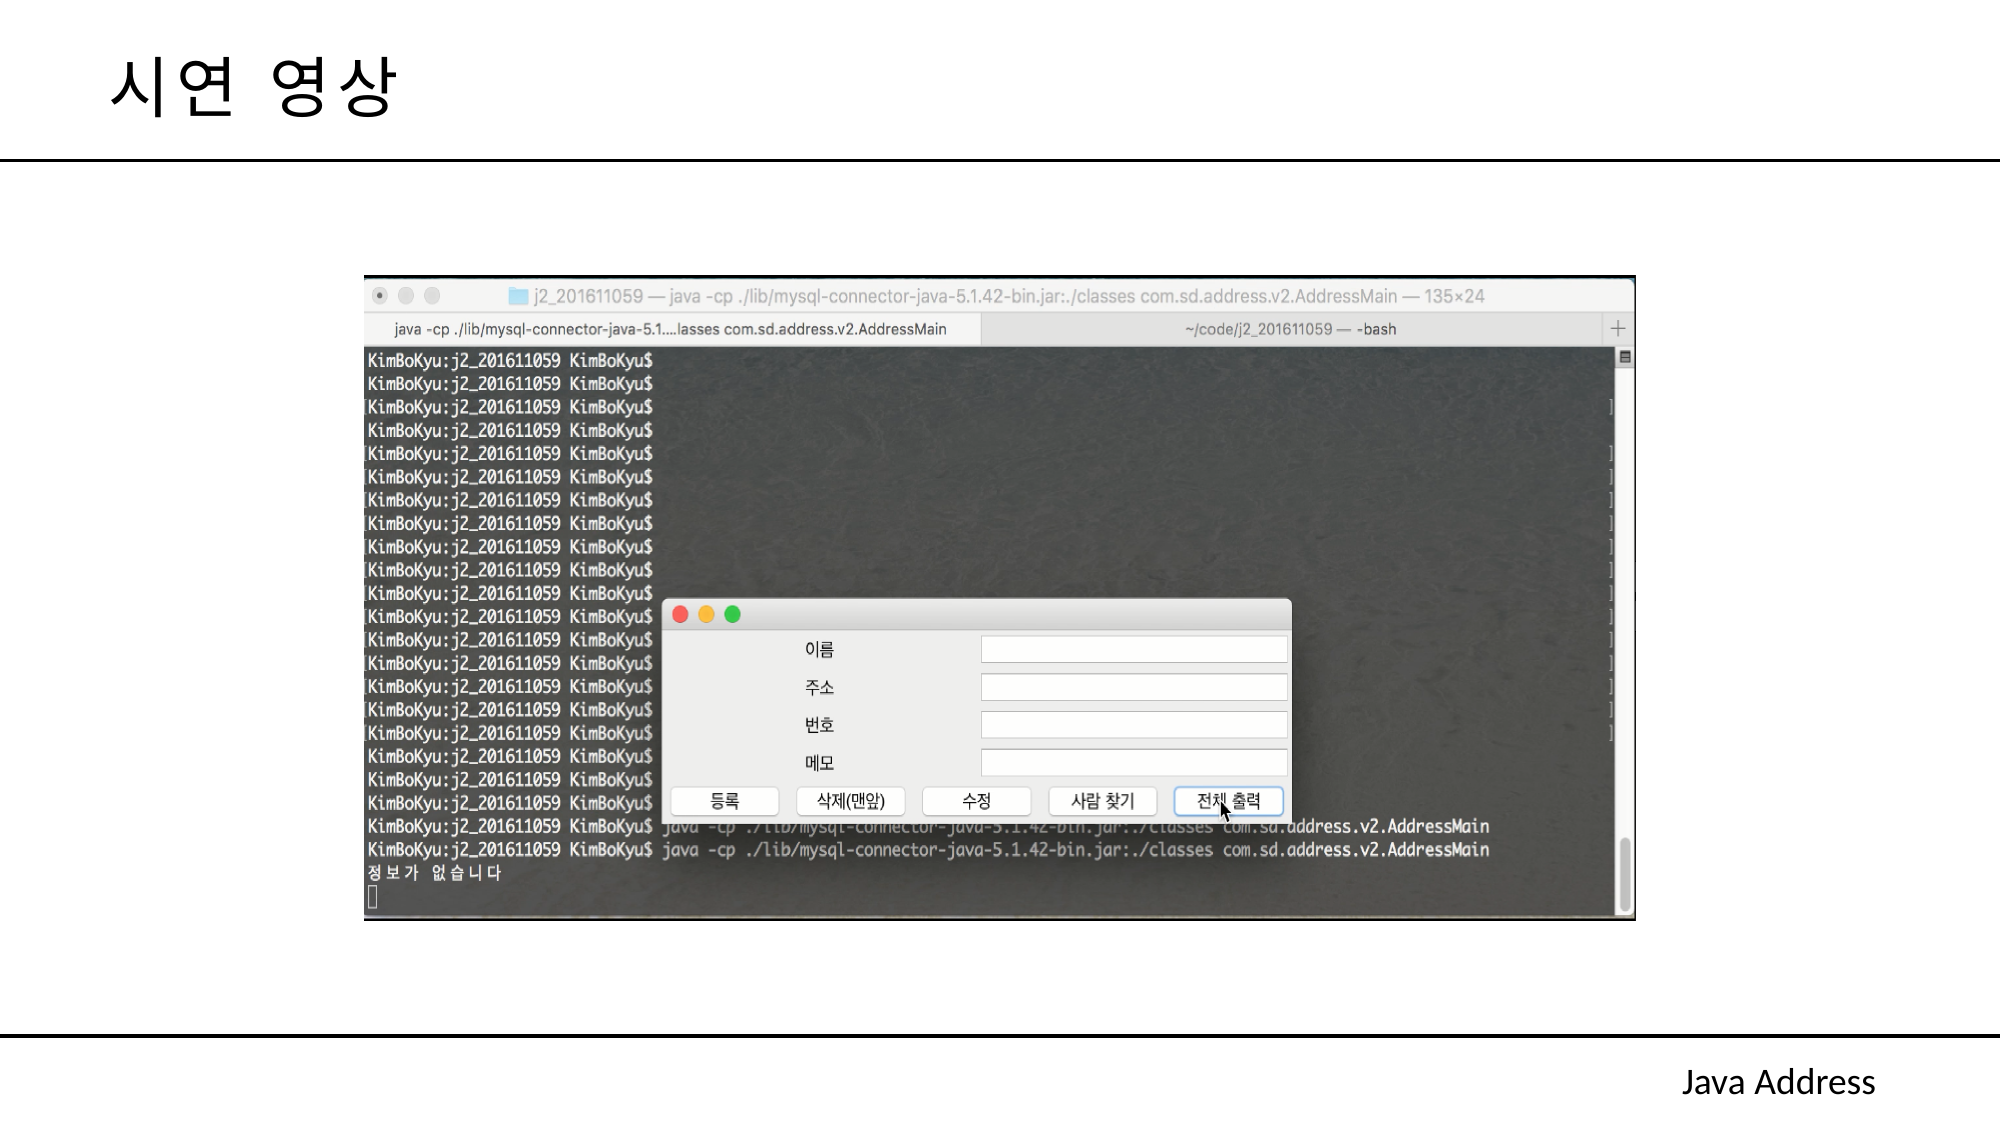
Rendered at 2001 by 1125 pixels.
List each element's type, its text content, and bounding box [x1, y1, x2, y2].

picture [364, 275, 1636, 921]
text_box 시연 영상 [94, 38, 808, 133]
text_box Java Address [1667, 1049, 1909, 1110]
